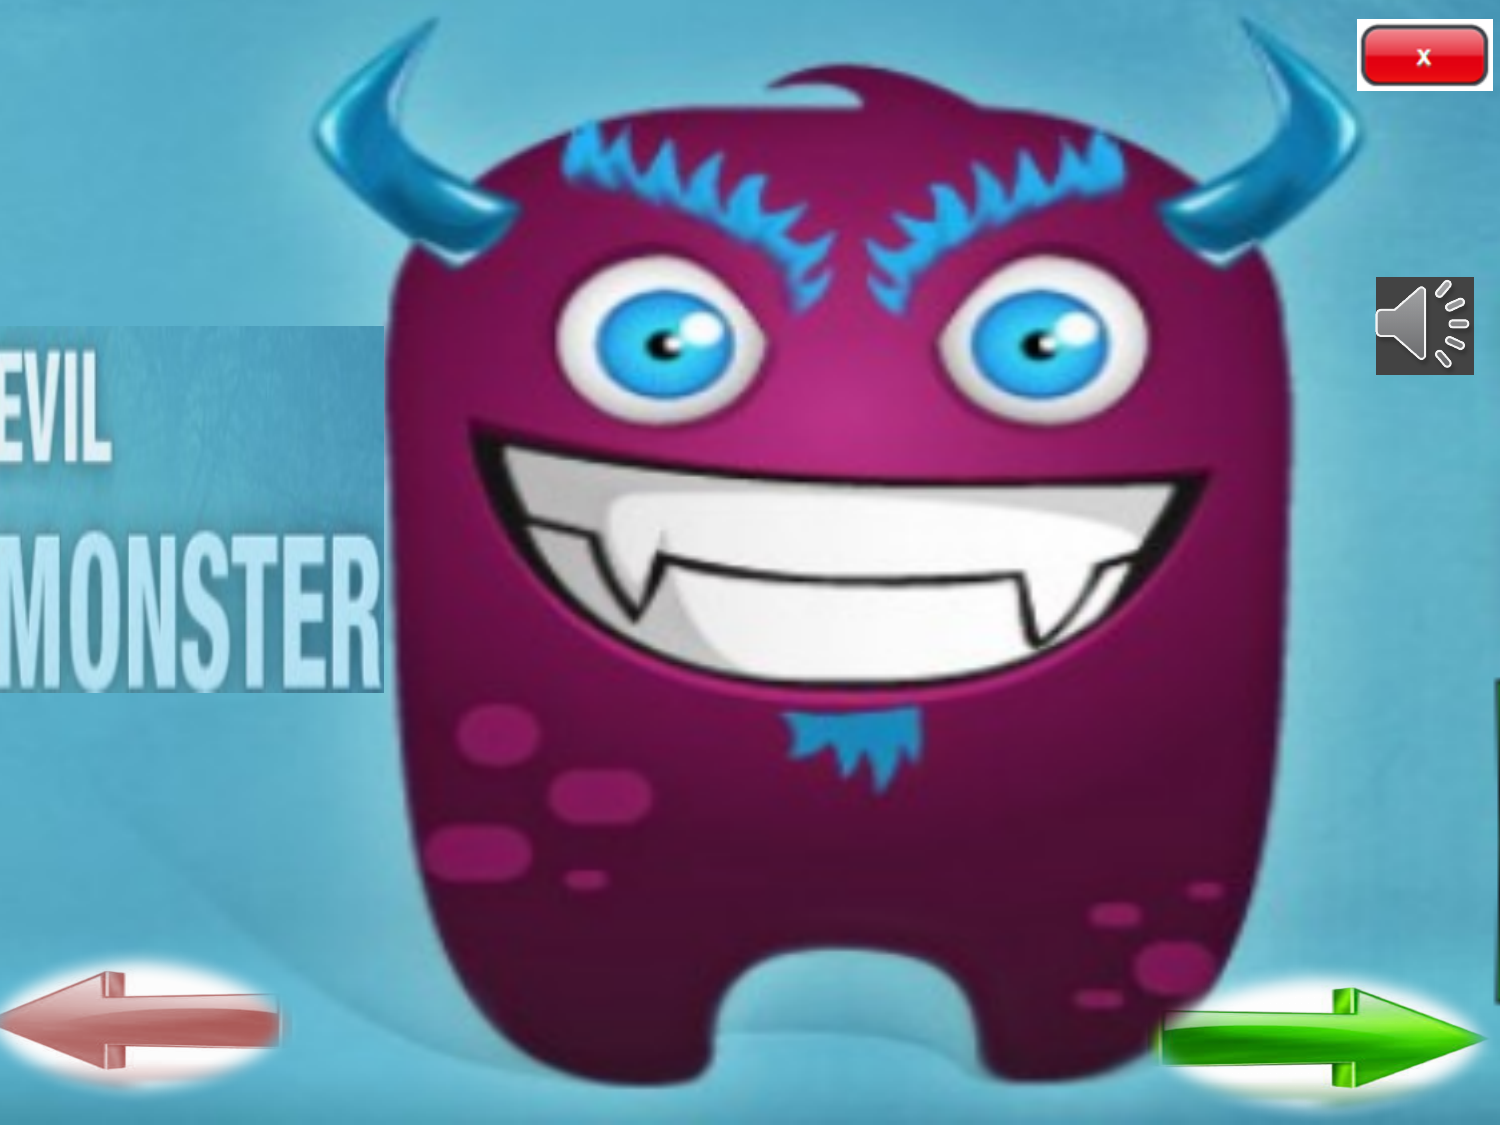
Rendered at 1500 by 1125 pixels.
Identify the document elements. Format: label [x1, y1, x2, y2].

picture [0, 0, 1500, 1125]
list [1374, 275, 1476, 377]
